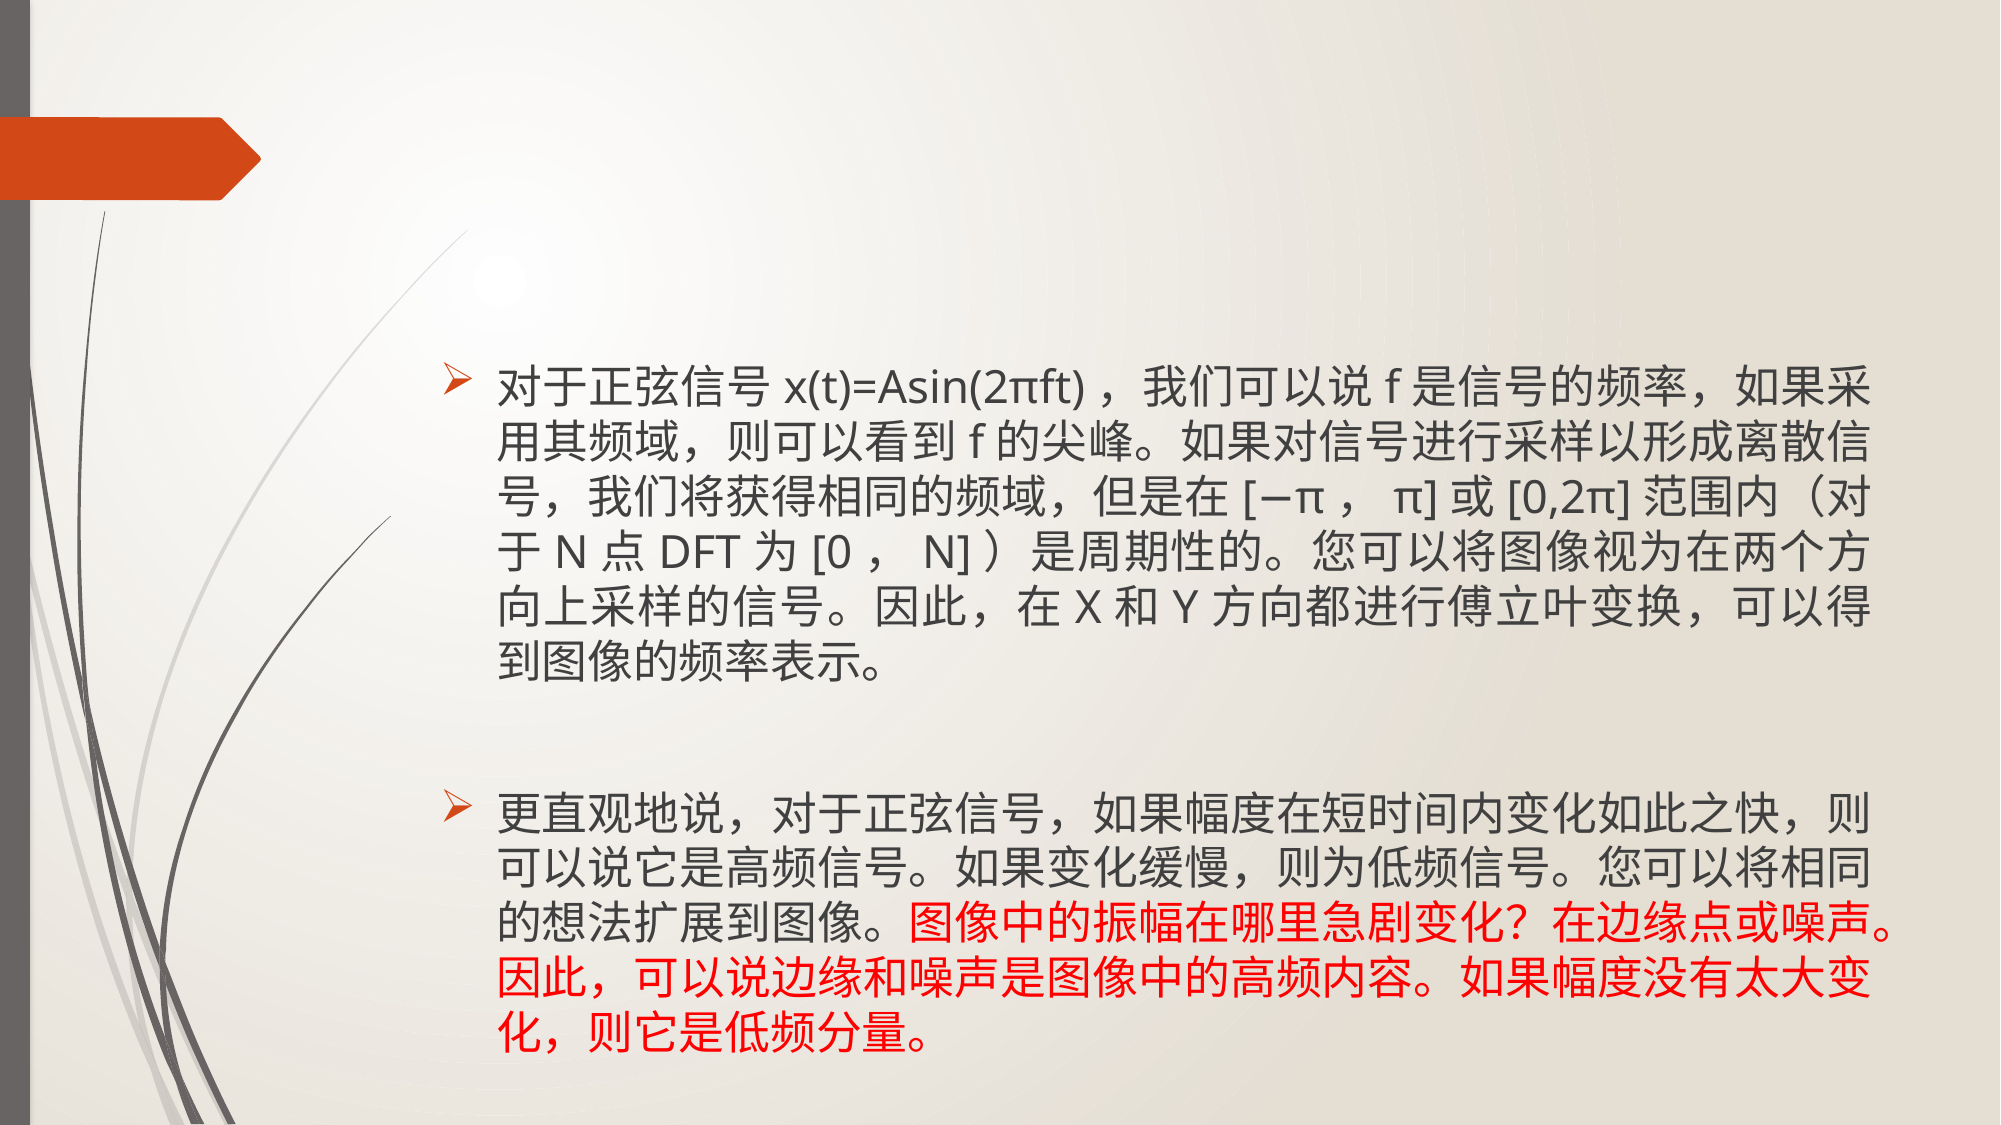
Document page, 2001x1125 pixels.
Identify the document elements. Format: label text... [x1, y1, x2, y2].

list 对于正弦信号x(t)=Asin(2πft)，我们可以说f是信号的频率，如果采用其频域，则可以看到f的尖峰。如果对信号进行采样以形成离散信号，我们将获得相同的频域，但是在[−π，π]或[0,2π]范围内（对于N点DFT为[0，N]）是周期性的。您可以将图像视为在两个方向上采样的信号。因此，在X和Y方向都进行傅立叶变换，可以得到图像的频率表示。 更直观地说，对于正弦信号，如果幅度在短时间内变化如此之快，则可以说它是高频信号。如果变化缓慢，则为低频信号。您可以将相同的想法扩展到图像。图像中的振幅在哪里急剧变化？在边缘点或噪声。因此，可以说边缘和噪声是图像中的高频内容。如果幅度没有太大变化，则它是低频分量。 [424, 350, 1888, 970]
